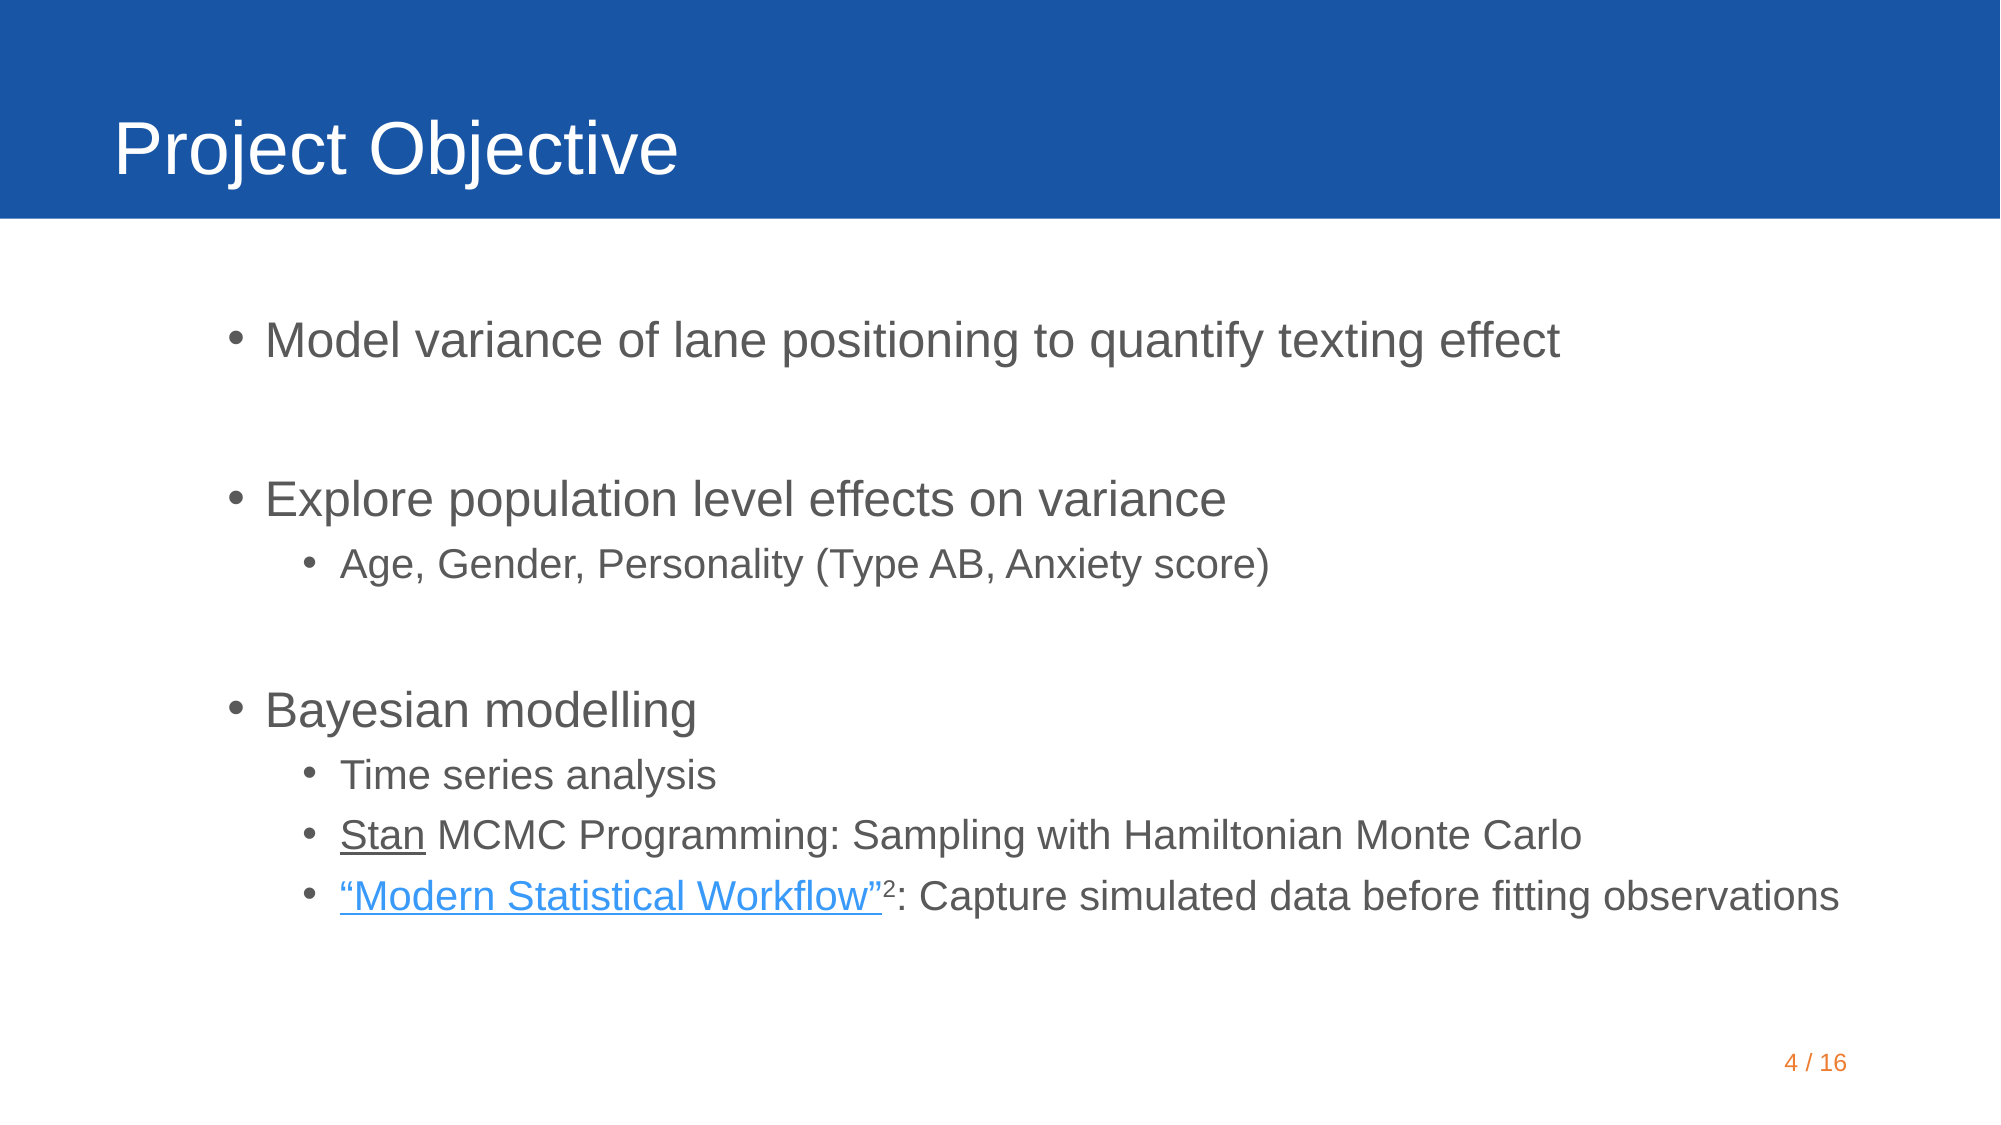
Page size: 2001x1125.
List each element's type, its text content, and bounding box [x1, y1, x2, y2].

slide_number 3 [1412, 1031, 1863, 1092]
list Model variance of lane positioning to quantify texting effect Explore population level effects on variance Age, Gender, Personality (Type AB, Anxiety score) Bayesian modelling Time series analysis Stan MCMC Programming: Sampling with Hamiltonian Monte Carlo “Modern Statistical Workflow”2: Capture simulated data before fitting observations [137, 299, 1863, 1014]
title Project Objective [98, 0, 1863, 198]
